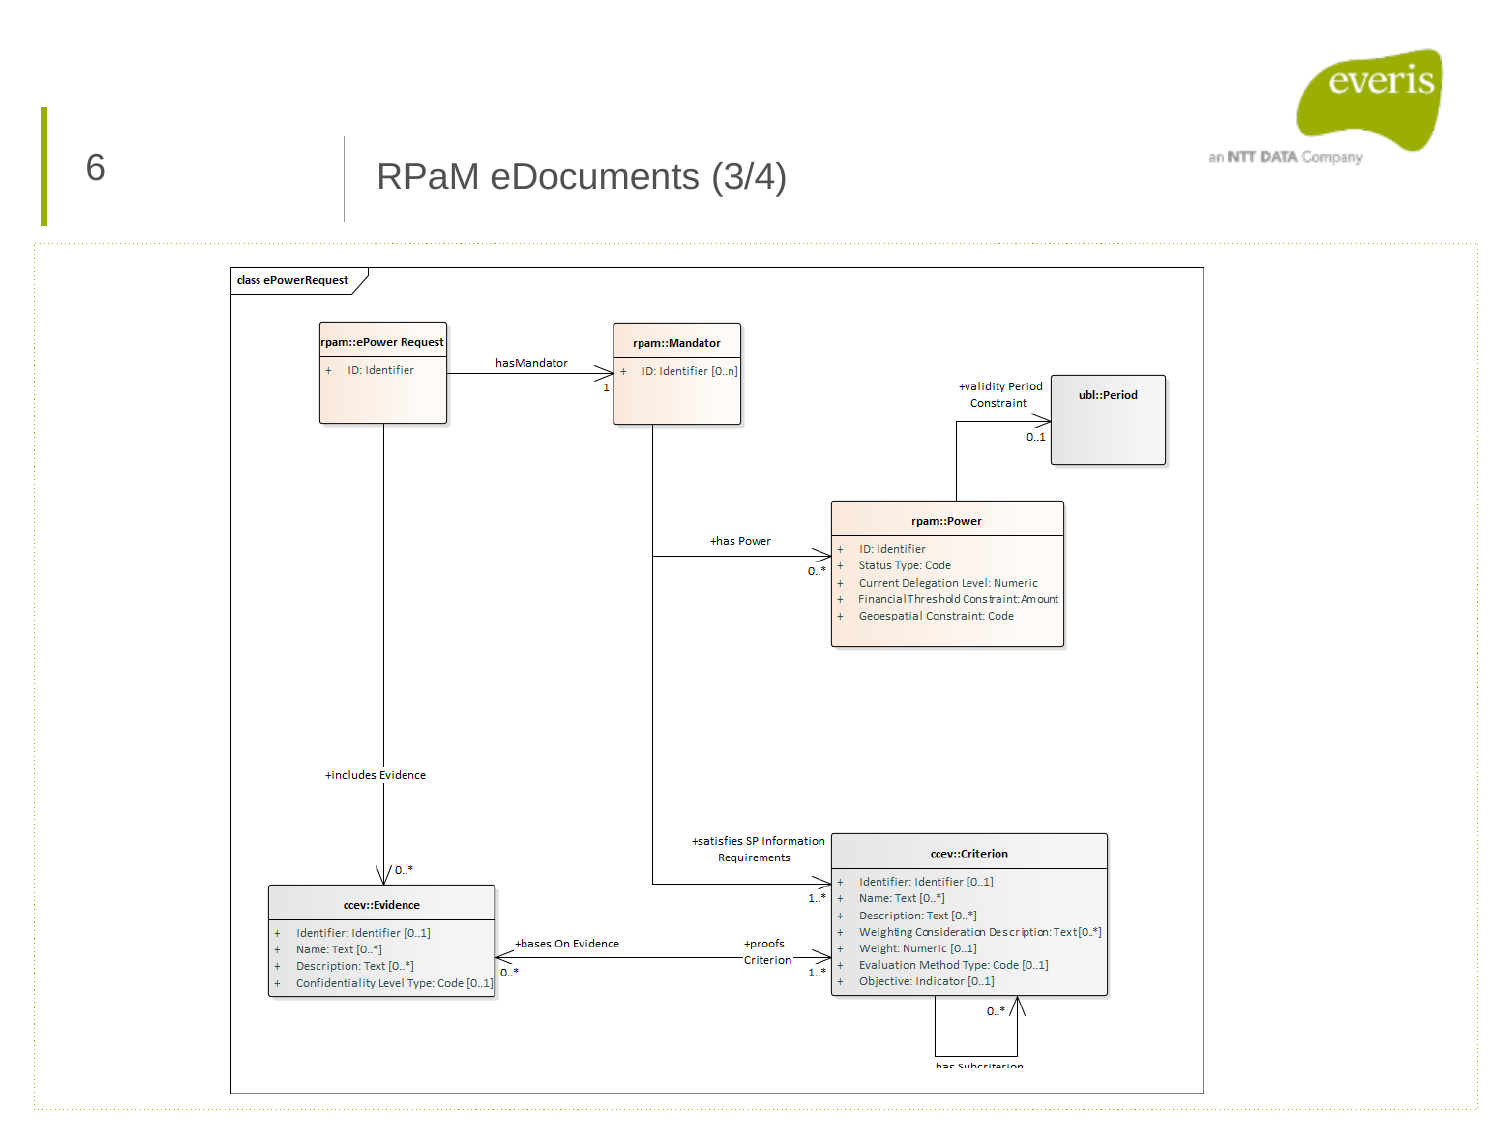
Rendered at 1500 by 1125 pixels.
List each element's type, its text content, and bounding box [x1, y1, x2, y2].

picture [1199, 27, 1453, 186]
list RPaM eDocuments (3/4) [361, 149, 1079, 208]
picture [229, 266, 1204, 1094]
list 6 [70, 140, 306, 210]
text_box [34, 243, 1478, 1110]
